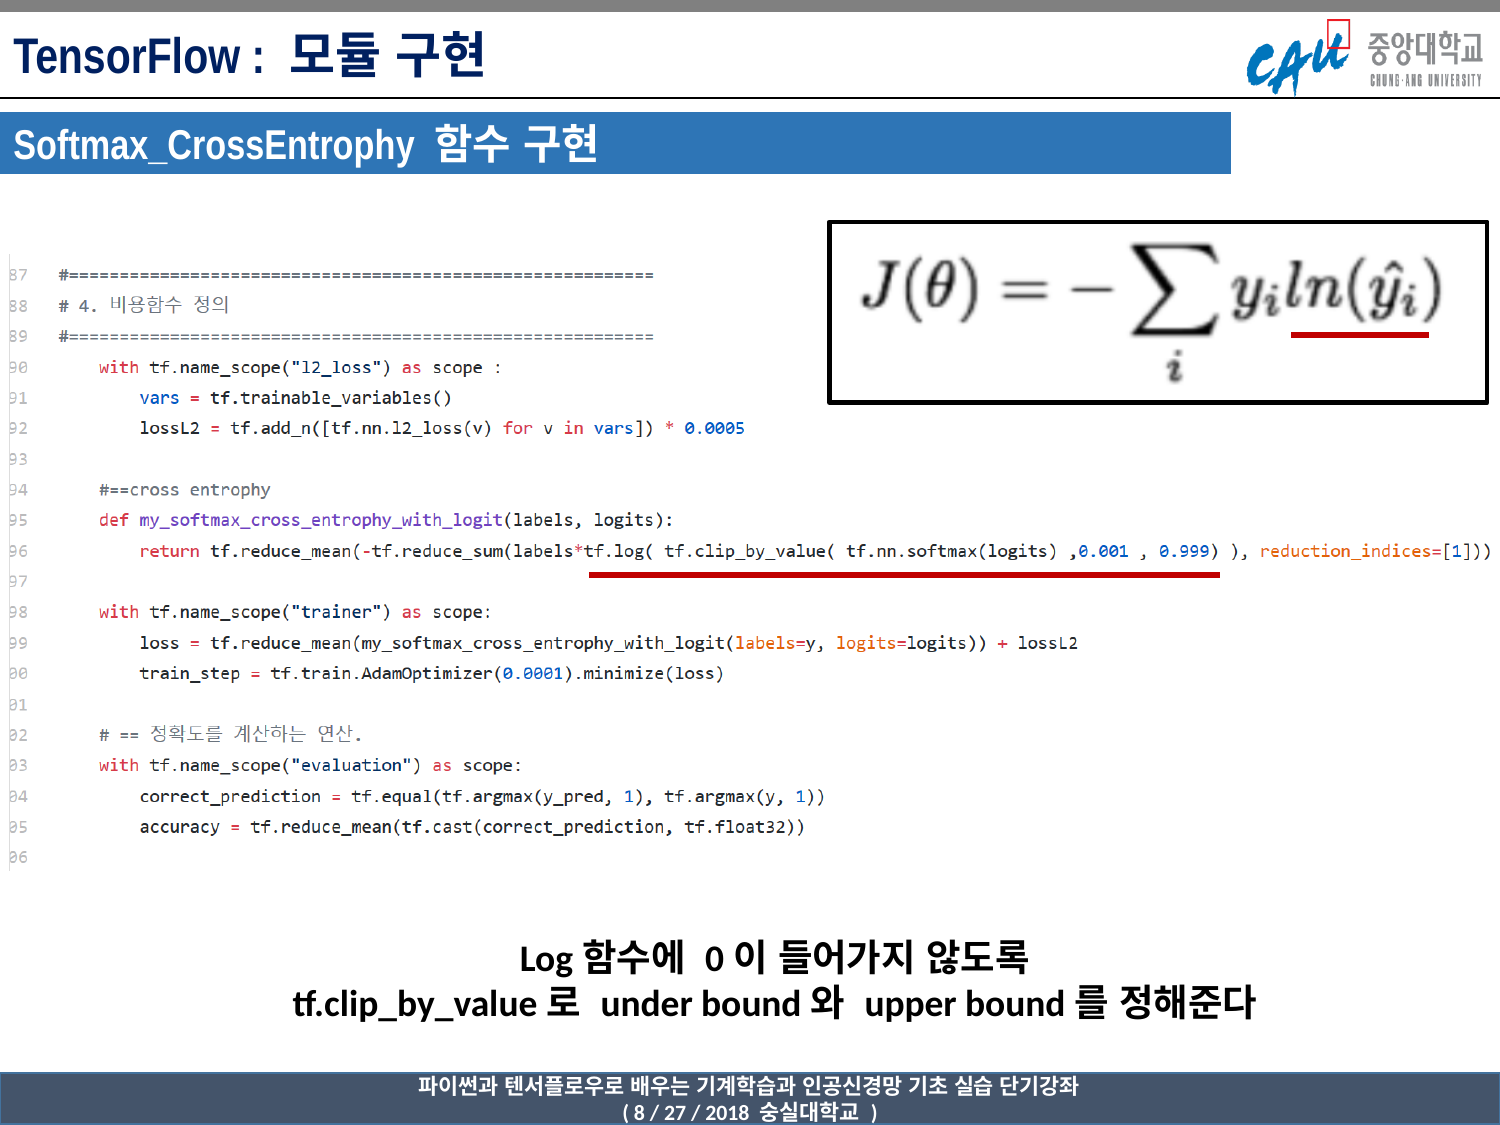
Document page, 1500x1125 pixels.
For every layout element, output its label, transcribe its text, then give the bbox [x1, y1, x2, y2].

text_box Log함수에 0이 들어가지 않도록 tf.clip_by_value로 under bound와 upper bound를 정해준다 [277, 926, 1273, 1032]
text_box Softmax_CrossEntrophy 함수 구현 [0, 112, 1231, 174]
picture [0, 224, 1500, 871]
picture [1227, 5, 1500, 110]
text_box TensorFlow : 모듈 구현 [0, 4, 1173, 103]
